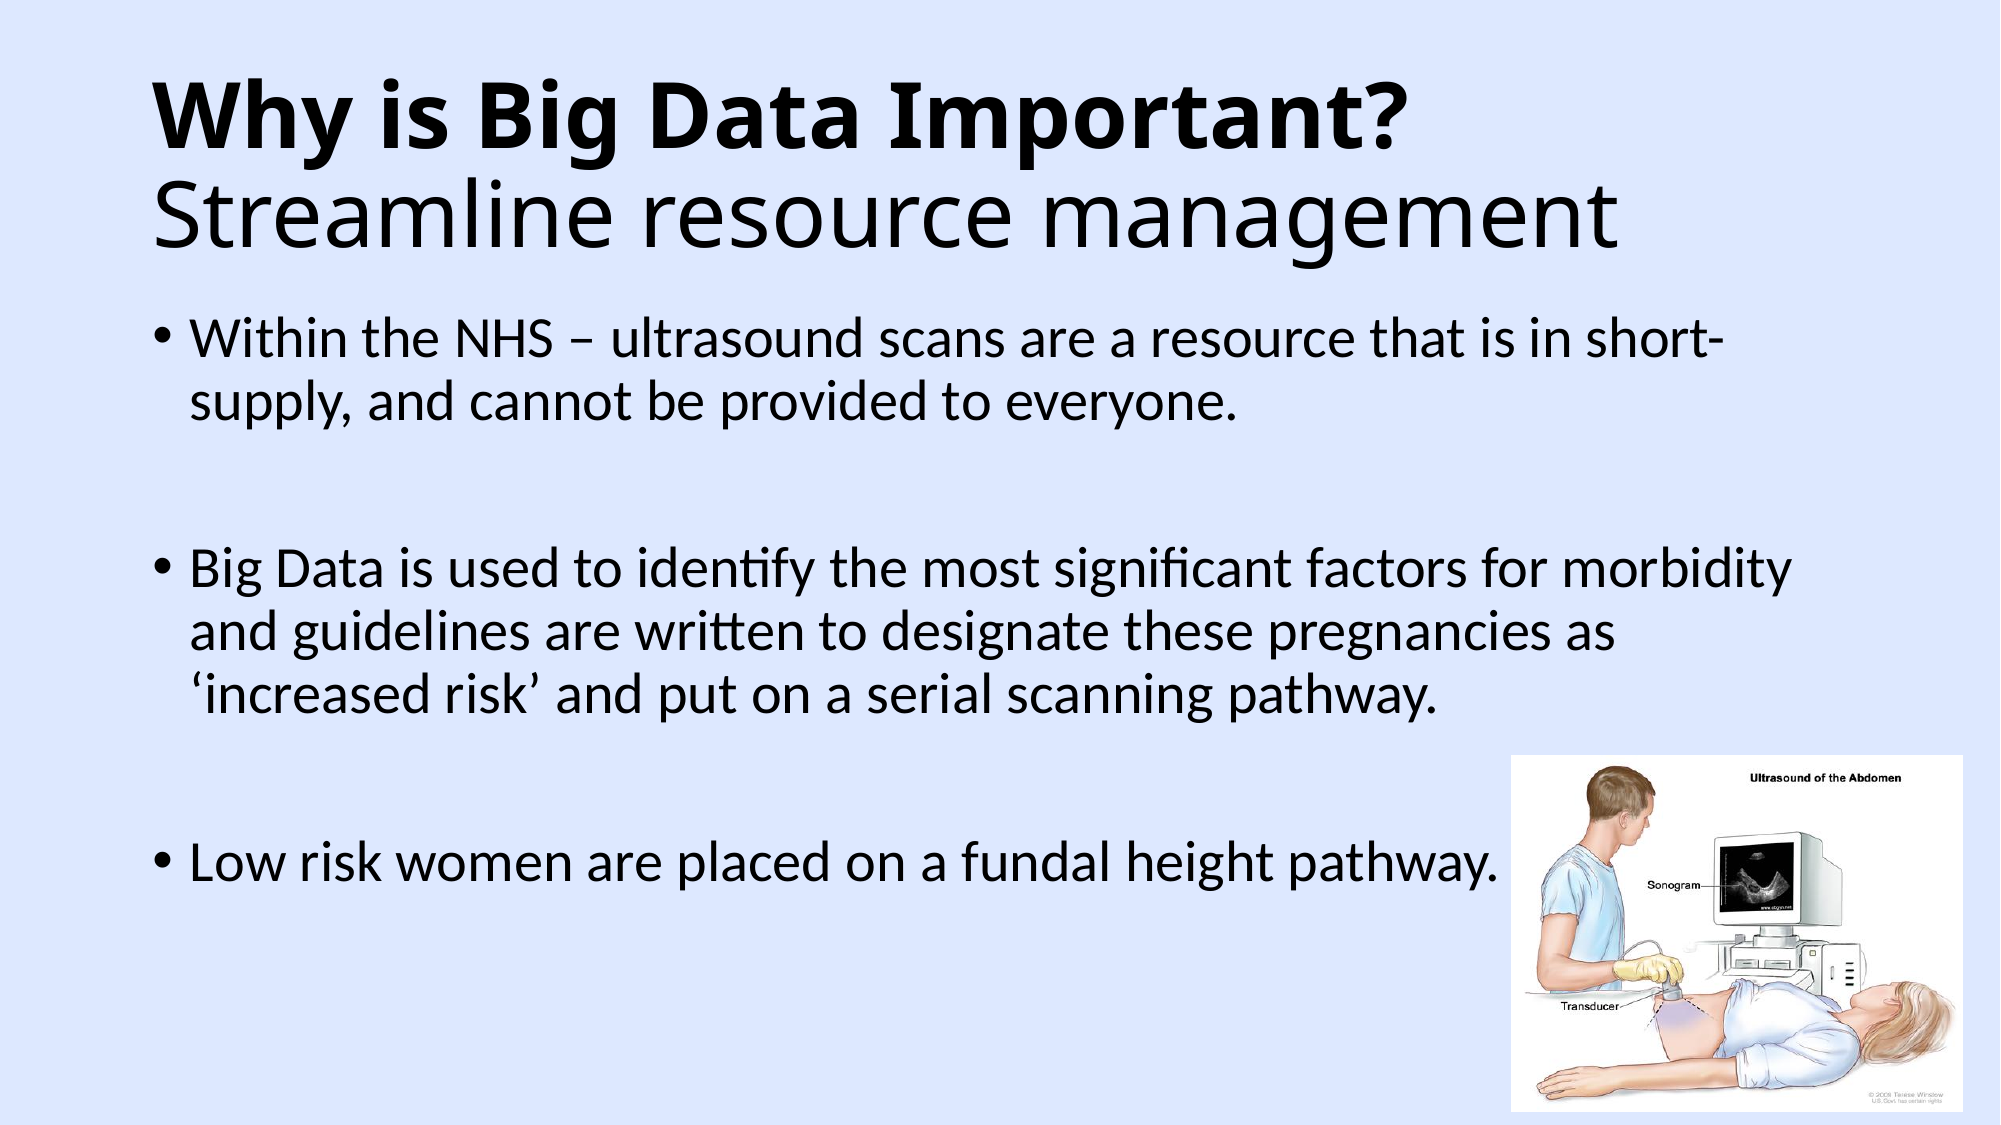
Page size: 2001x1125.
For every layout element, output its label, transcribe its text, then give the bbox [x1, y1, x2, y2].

list Within the NHS – ultrasound scans are a resource that is in short-supply, and cannot be provided to everyone. Big Data is used to identify the most significant factors for morbidity and guidelines are written to designate these pregnancies as ‘increased risk’ and put on a serial scanning pathway. Low risk women are placed on a fundal height pathway. [137, 299, 1863, 1014]
title Why is Big Data Important? Streamline resource management [137, 59, 1863, 278]
picture [1511, 755, 1963, 1112]
